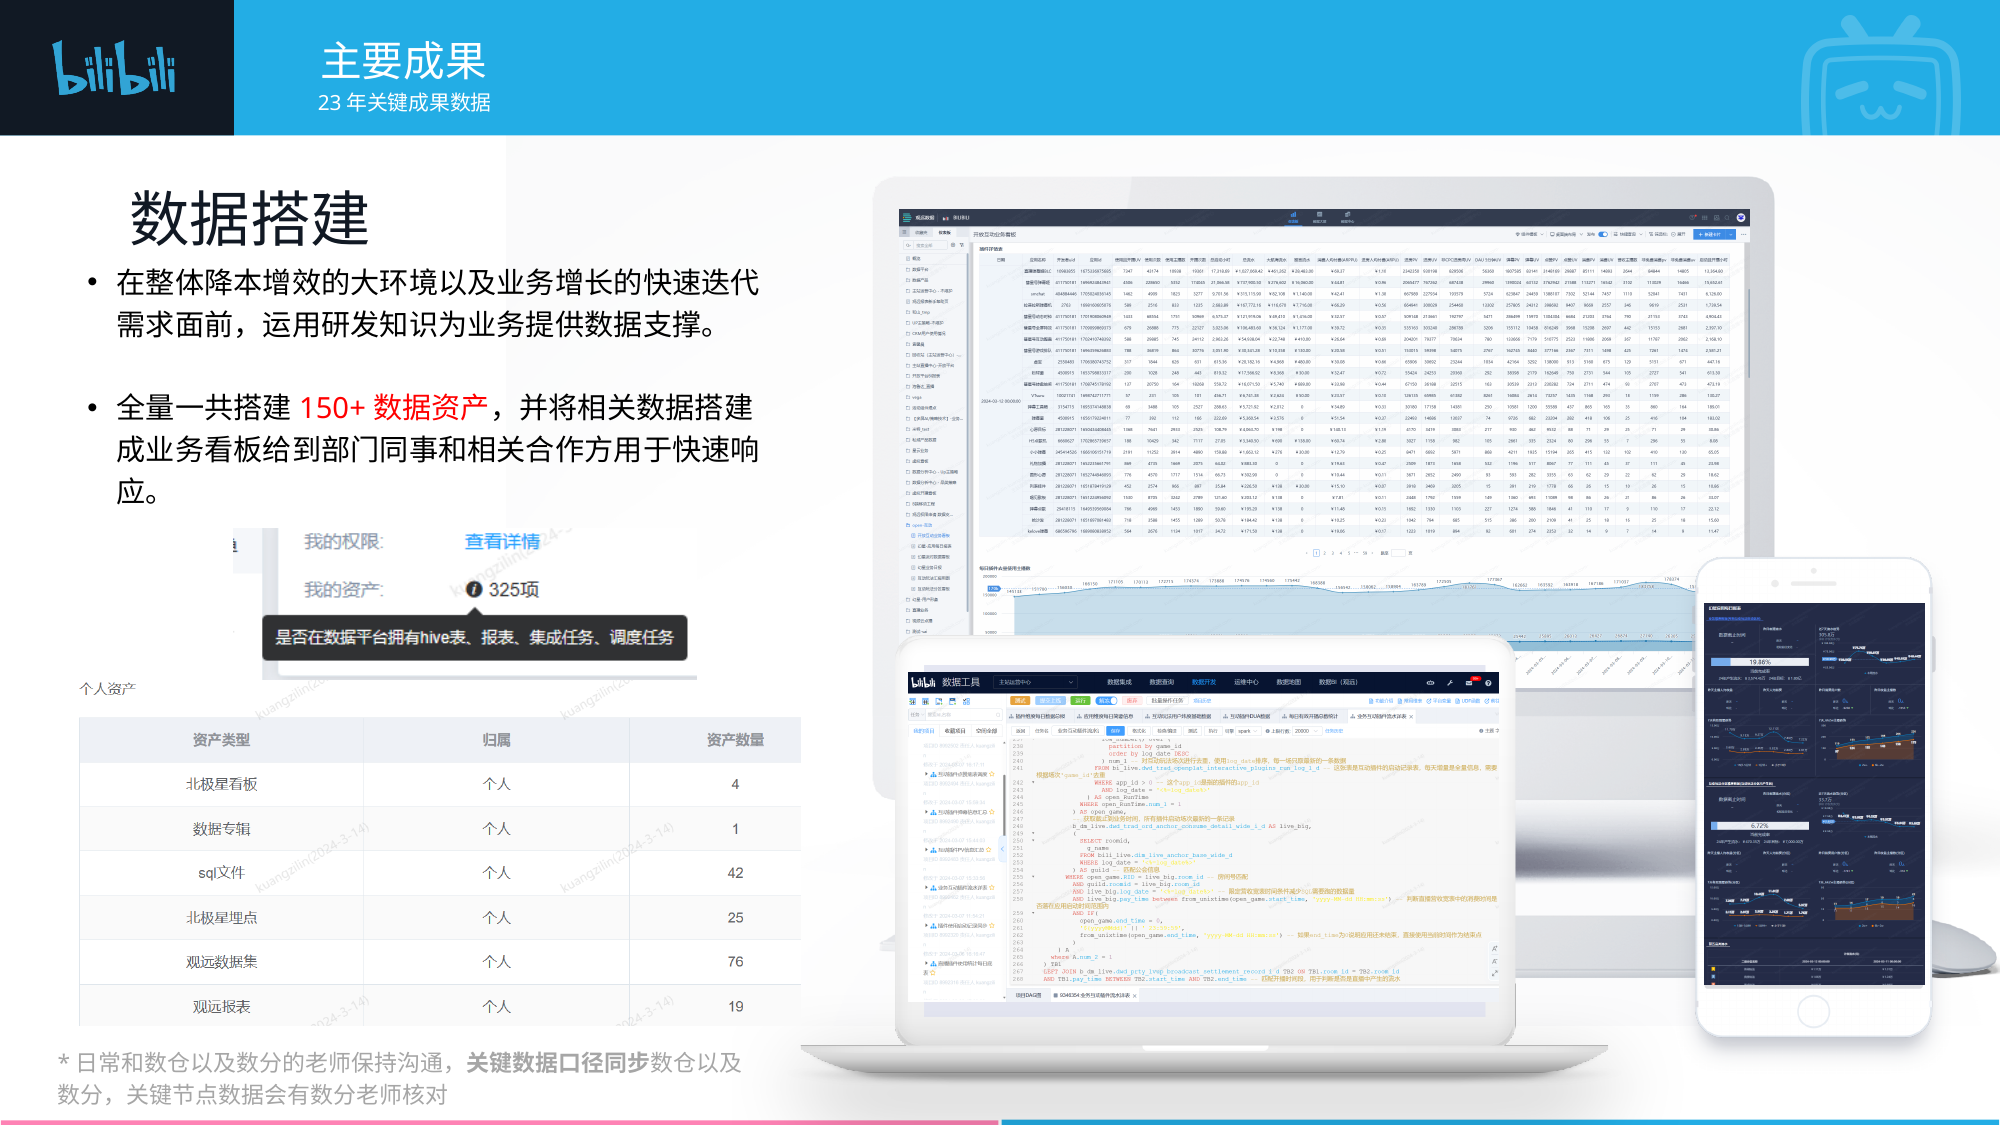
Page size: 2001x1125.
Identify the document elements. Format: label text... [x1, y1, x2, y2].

picture [78, 14, 2000, 1125]
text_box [0, 1119, 726, 1125]
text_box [0, 0, 2000, 136]
text_box 在整体降本增效的大环境以及业务增长的快速迭代需求面前，运用研发知识为业务提供数据支撑。 全量一共搭建150+数据资产，并将相关数据搭建成业务看板给到部门同事和相关合作方用于快速响应。 [72, 249, 501, 600]
picture [52, 40, 175, 95]
text_box 数据搭建 [125, 176, 377, 249]
text_box *日常和数仓以及数分的老师保持沟通，关键数据口径同步数仓以及数分，关键节点数据会有数分老师核对 [42, 1035, 726, 1116]
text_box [1712, 1119, 2000, 1125]
